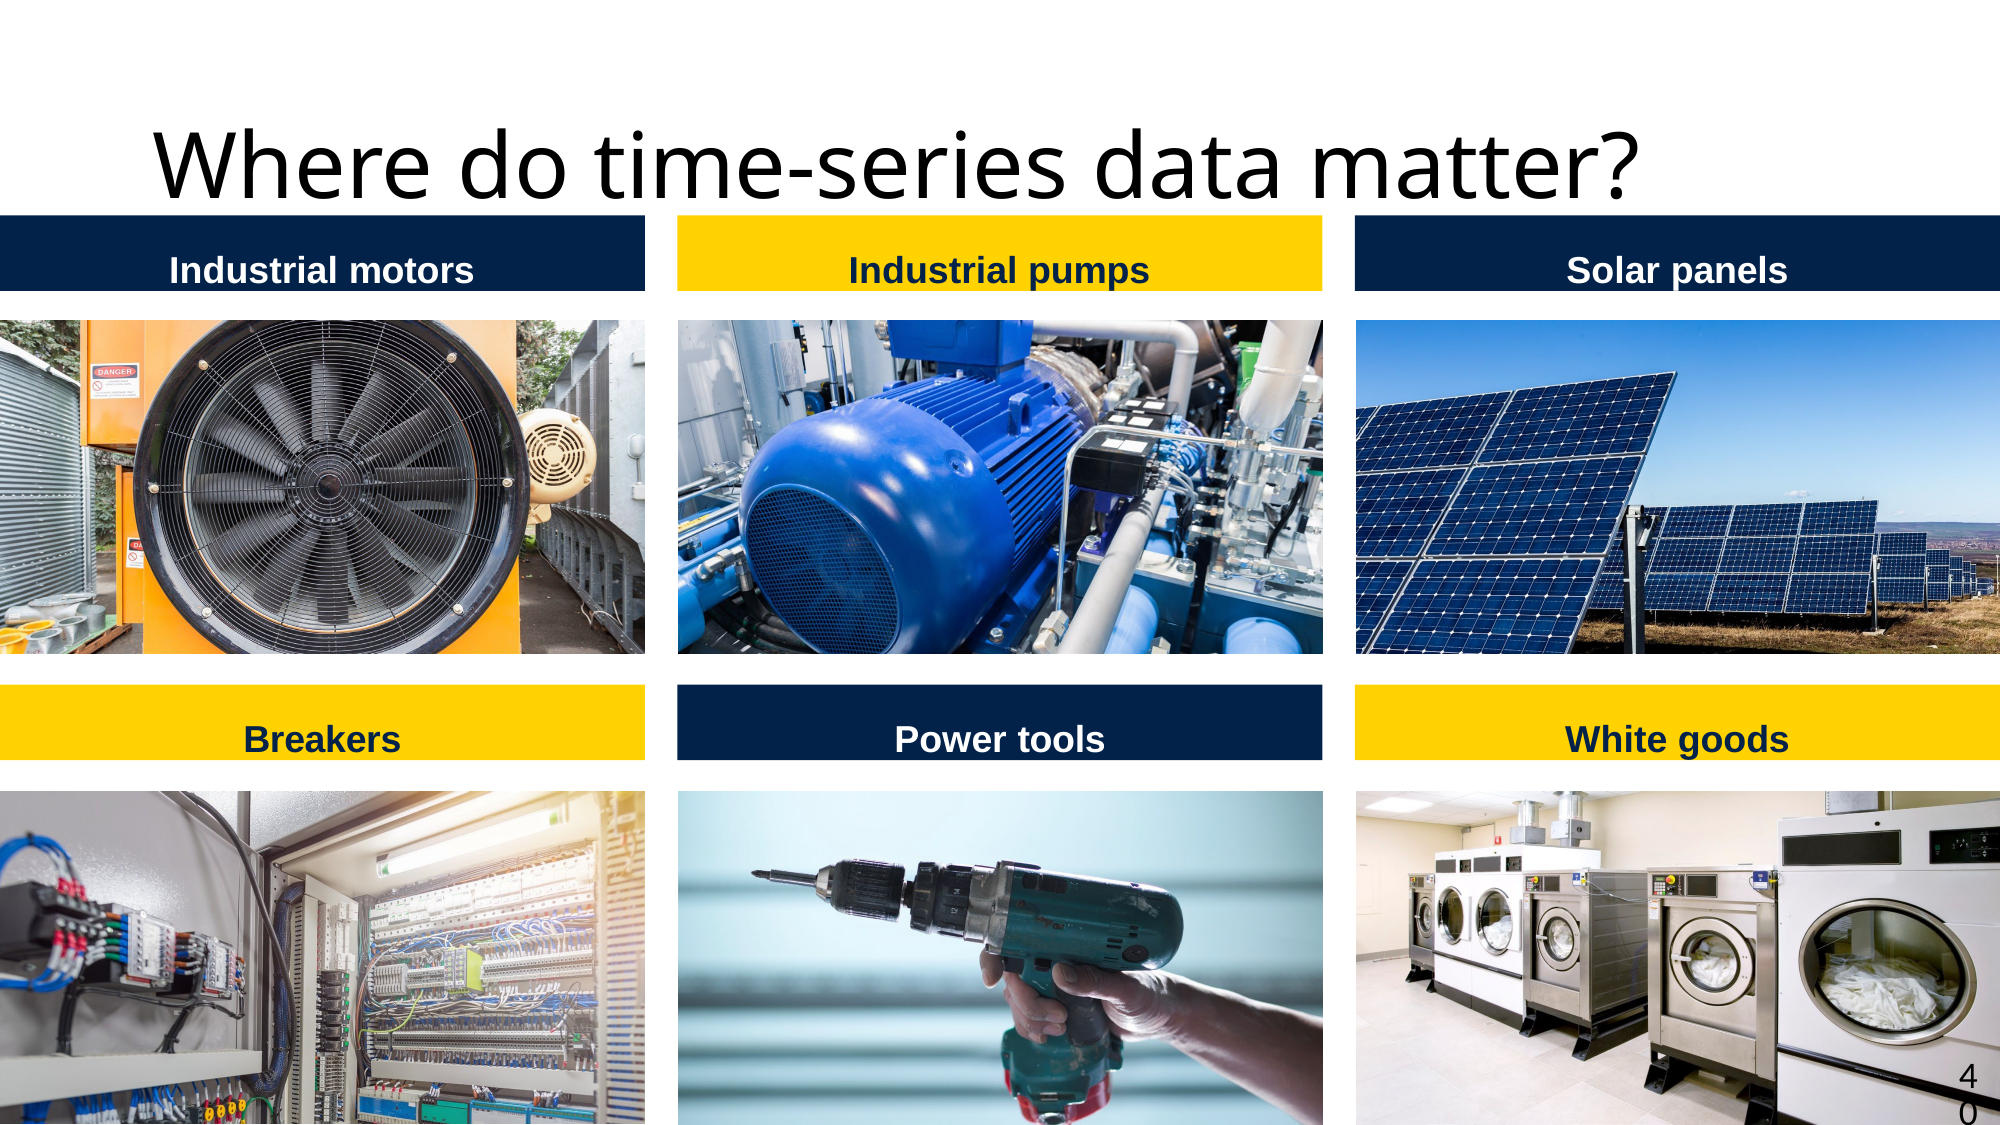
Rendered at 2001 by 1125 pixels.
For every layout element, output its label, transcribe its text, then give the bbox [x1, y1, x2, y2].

picture [0, 791, 645, 1124]
text_box Industrial pumps [677, 215, 1323, 291]
picture [0, 320, 645, 654]
picture [678, 320, 1323, 654]
title Where do time-series data matter? [137, 59, 1863, 278]
text_box White goods [1354, 684, 2000, 761]
text_box Solar panels [1354, 215, 2000, 291]
picture [1356, 320, 2000, 654]
text_box Industrial motors [0, 215, 645, 291]
text_box Power tools [677, 684, 1323, 761]
picture [678, 791, 1323, 1125]
text_box Breakers [0, 684, 645, 761]
picture [1356, 791, 2000, 1125]
